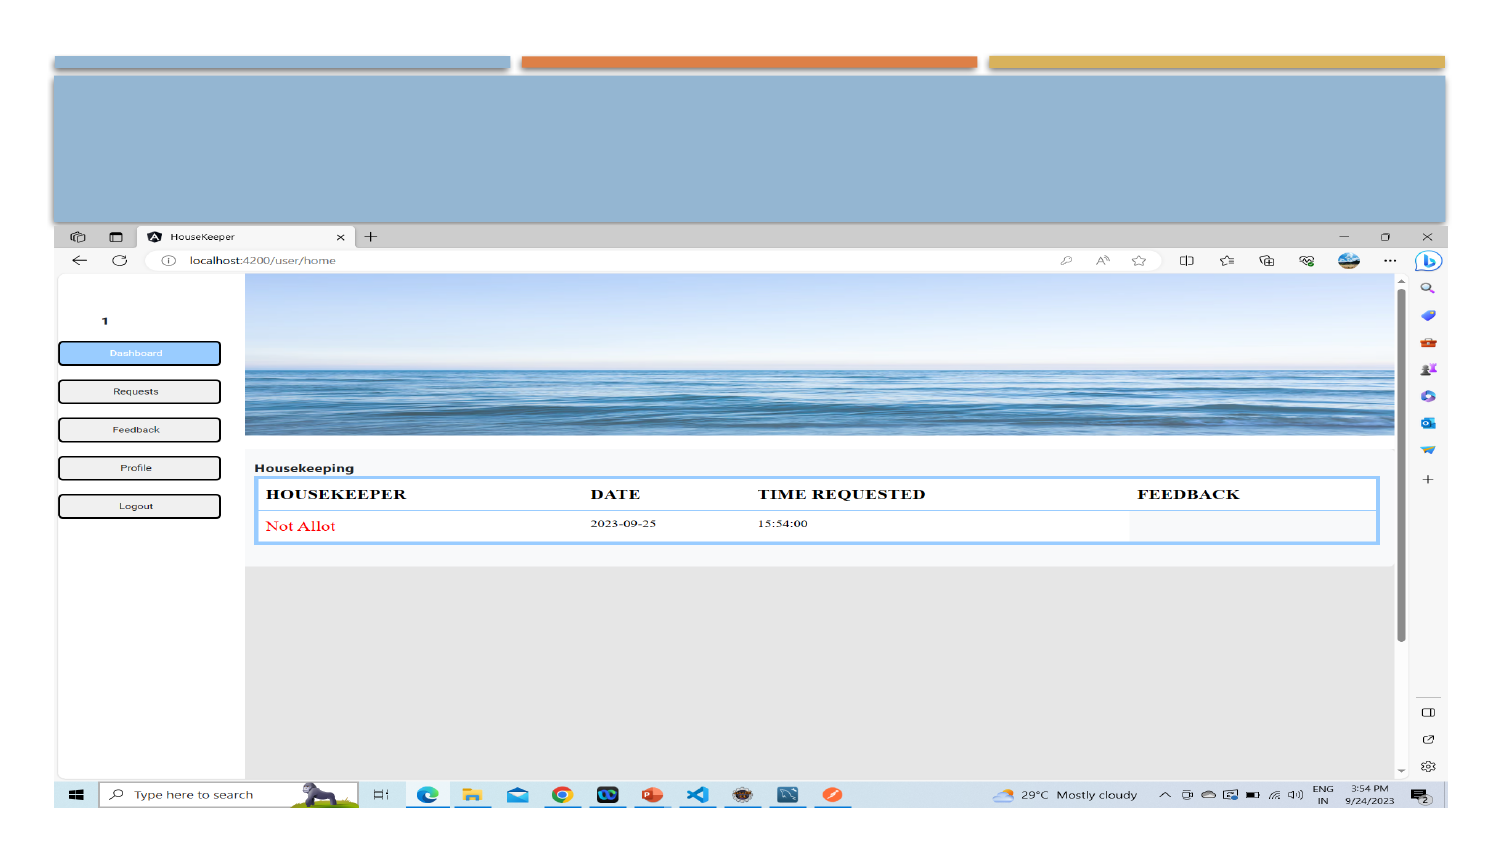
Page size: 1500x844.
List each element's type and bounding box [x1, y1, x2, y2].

picture [53, 226, 1449, 809]
